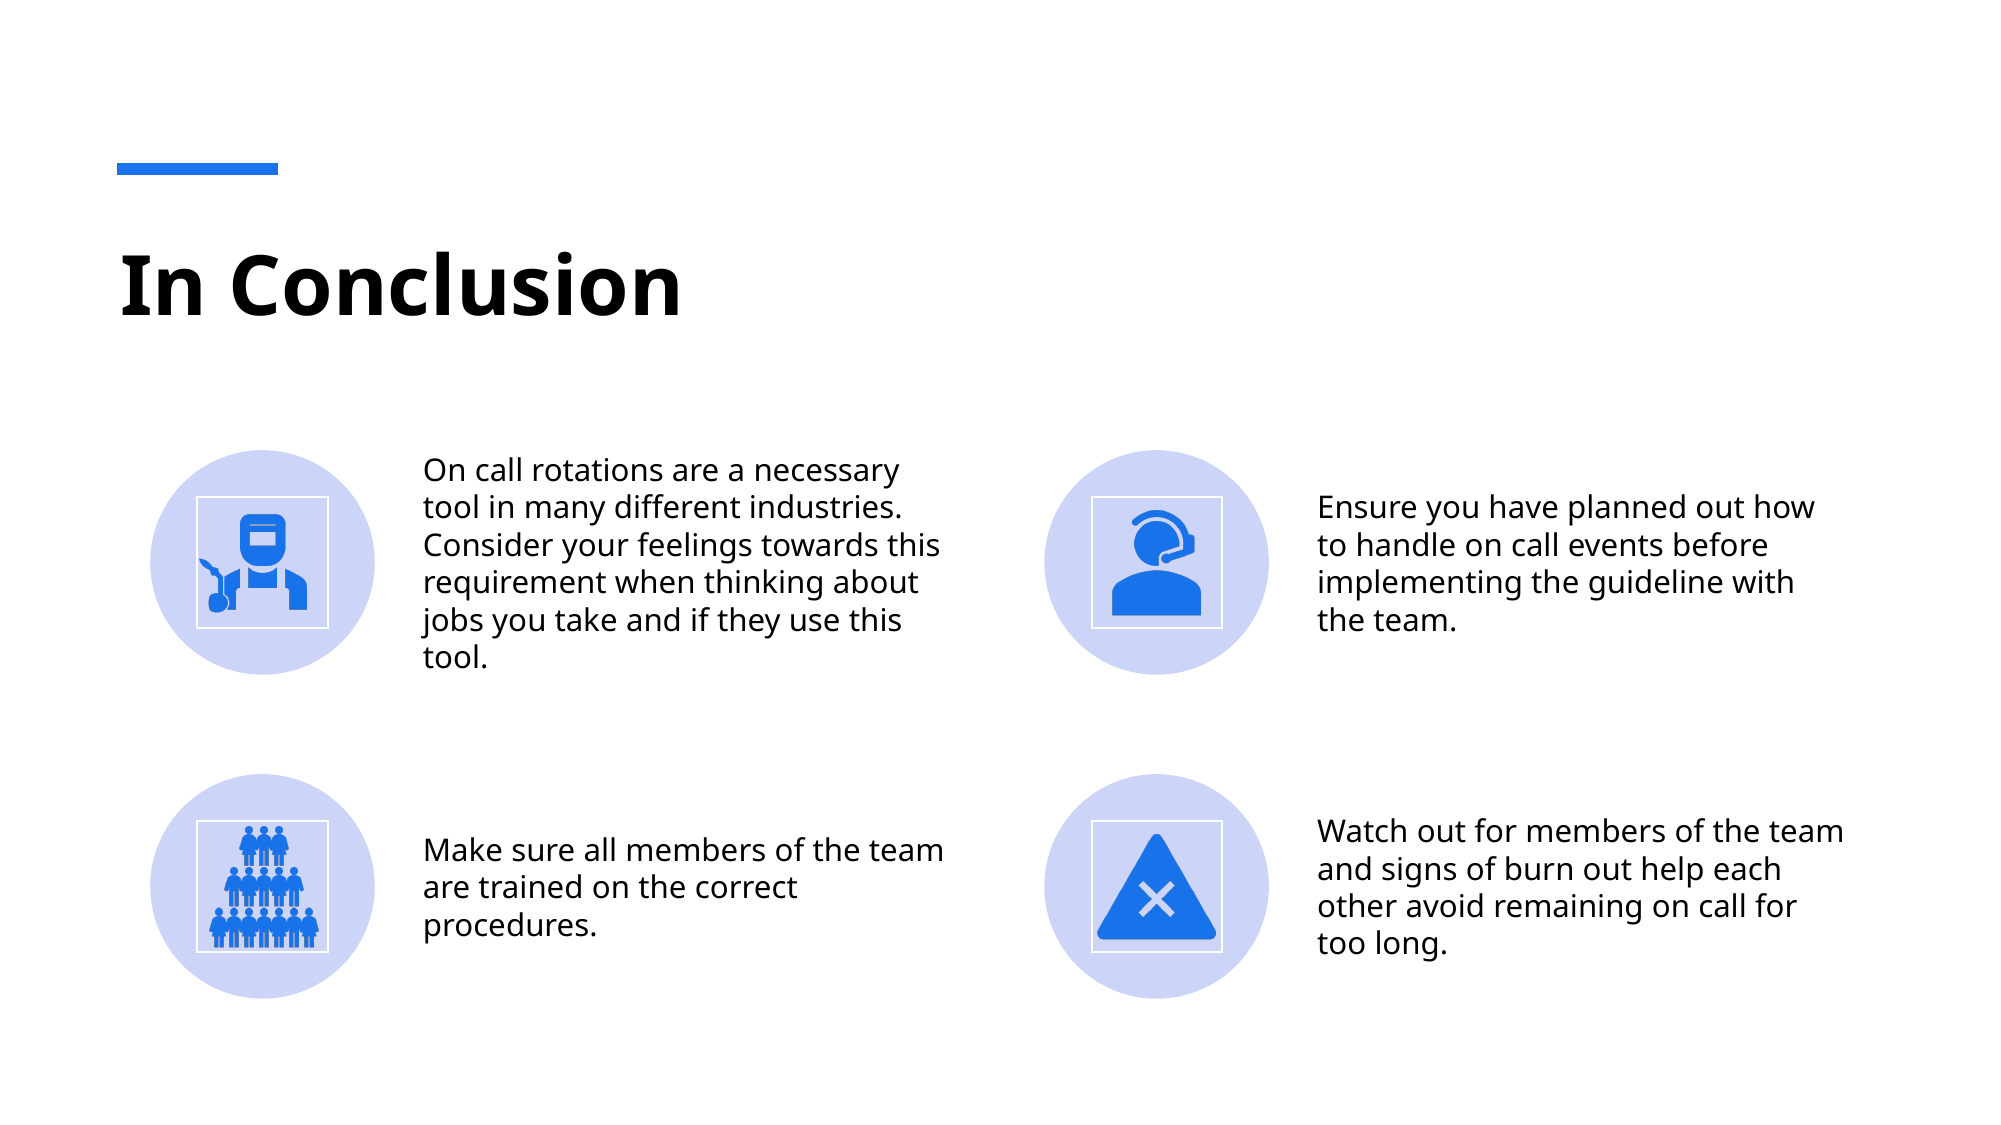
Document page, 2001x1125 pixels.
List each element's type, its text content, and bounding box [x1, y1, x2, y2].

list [104, 431, 1892, 1017]
title In Conclusion [105, 224, 1892, 405]
